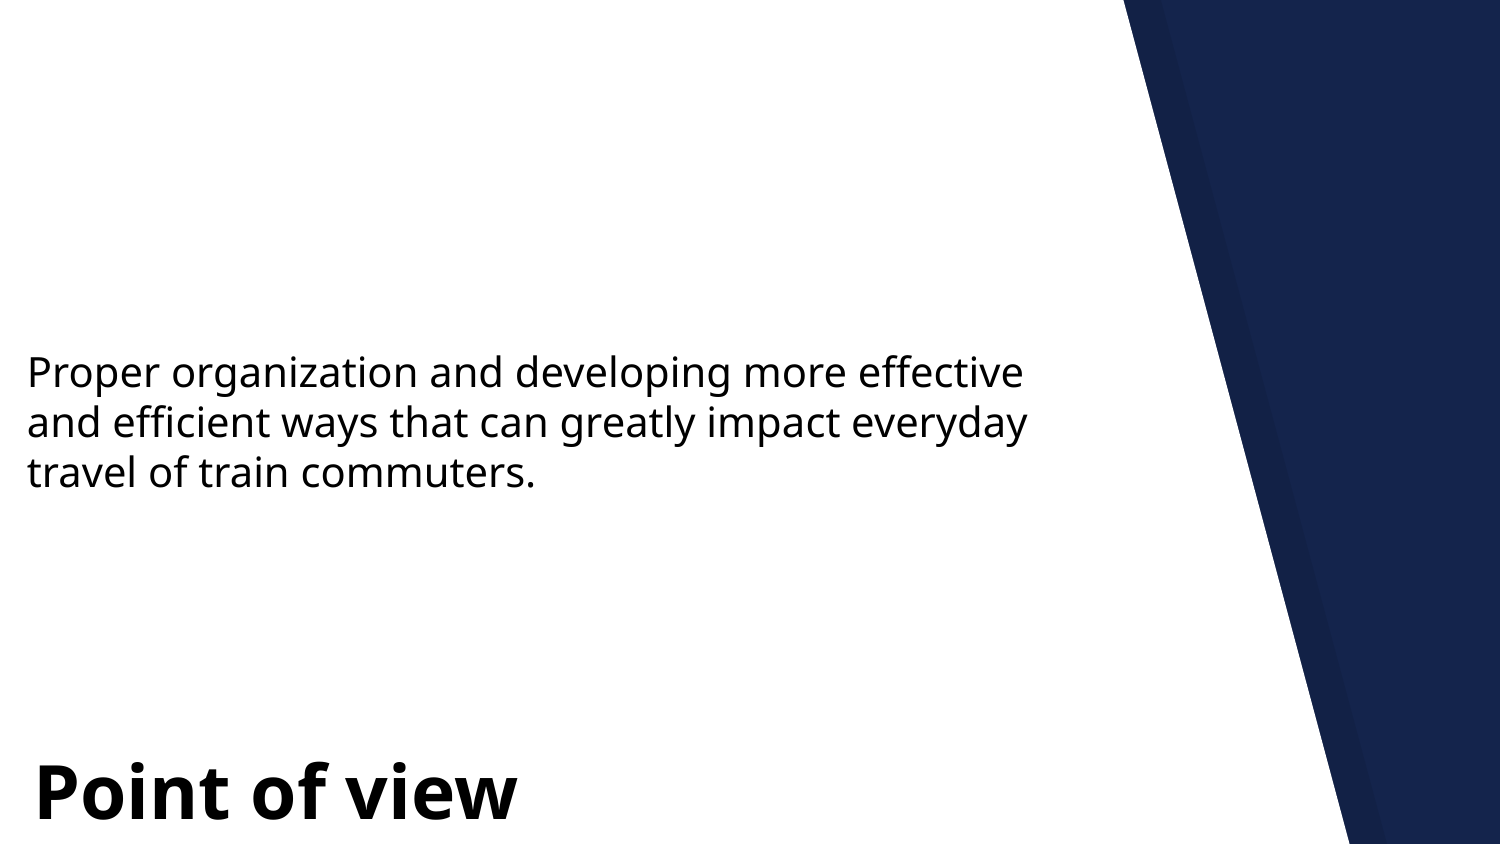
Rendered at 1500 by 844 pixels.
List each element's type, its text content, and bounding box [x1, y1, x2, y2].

text_box Proper organization and developing more effective and efficient ways that can greatly impact everyday travel of train commuters. [12, 338, 1093, 504]
text_box Point of view [18, 737, 534, 843]
